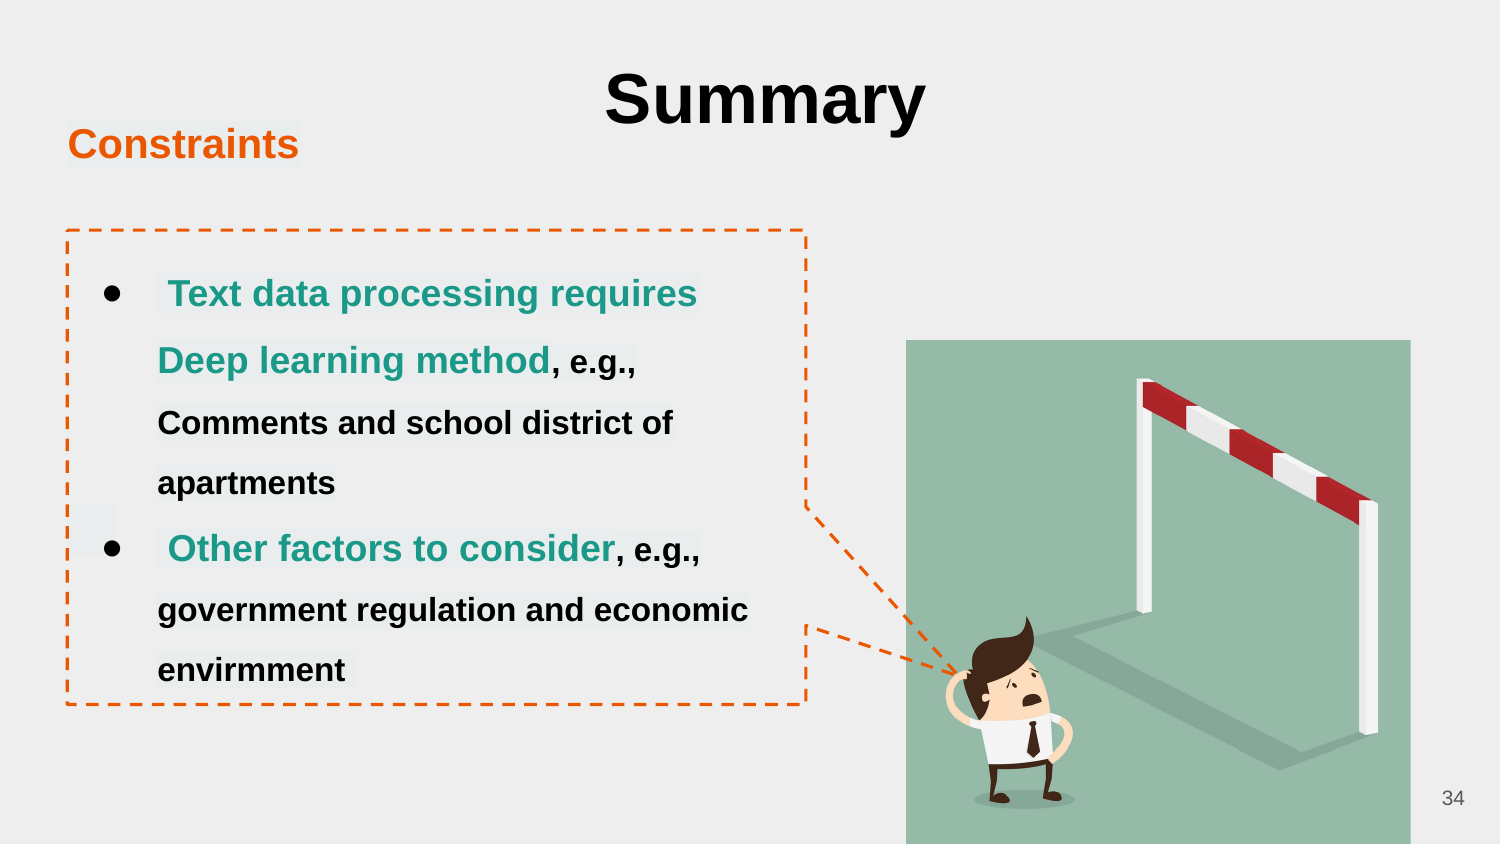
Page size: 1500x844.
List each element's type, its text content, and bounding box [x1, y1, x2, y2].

list Constraints Bloxplot for numerial features [52, 102, 1363, 844]
picture [905, 340, 1411, 844]
text_box Text data processing requires Deep learning method, e.g., Comments and school district of apartments Other factors to consider, e.g., government regulation and economic envirmment [67, 230, 900, 705]
title Summary [67, 37, 1465, 132]
slide_number 34 [1415, 764, 1480, 830]
